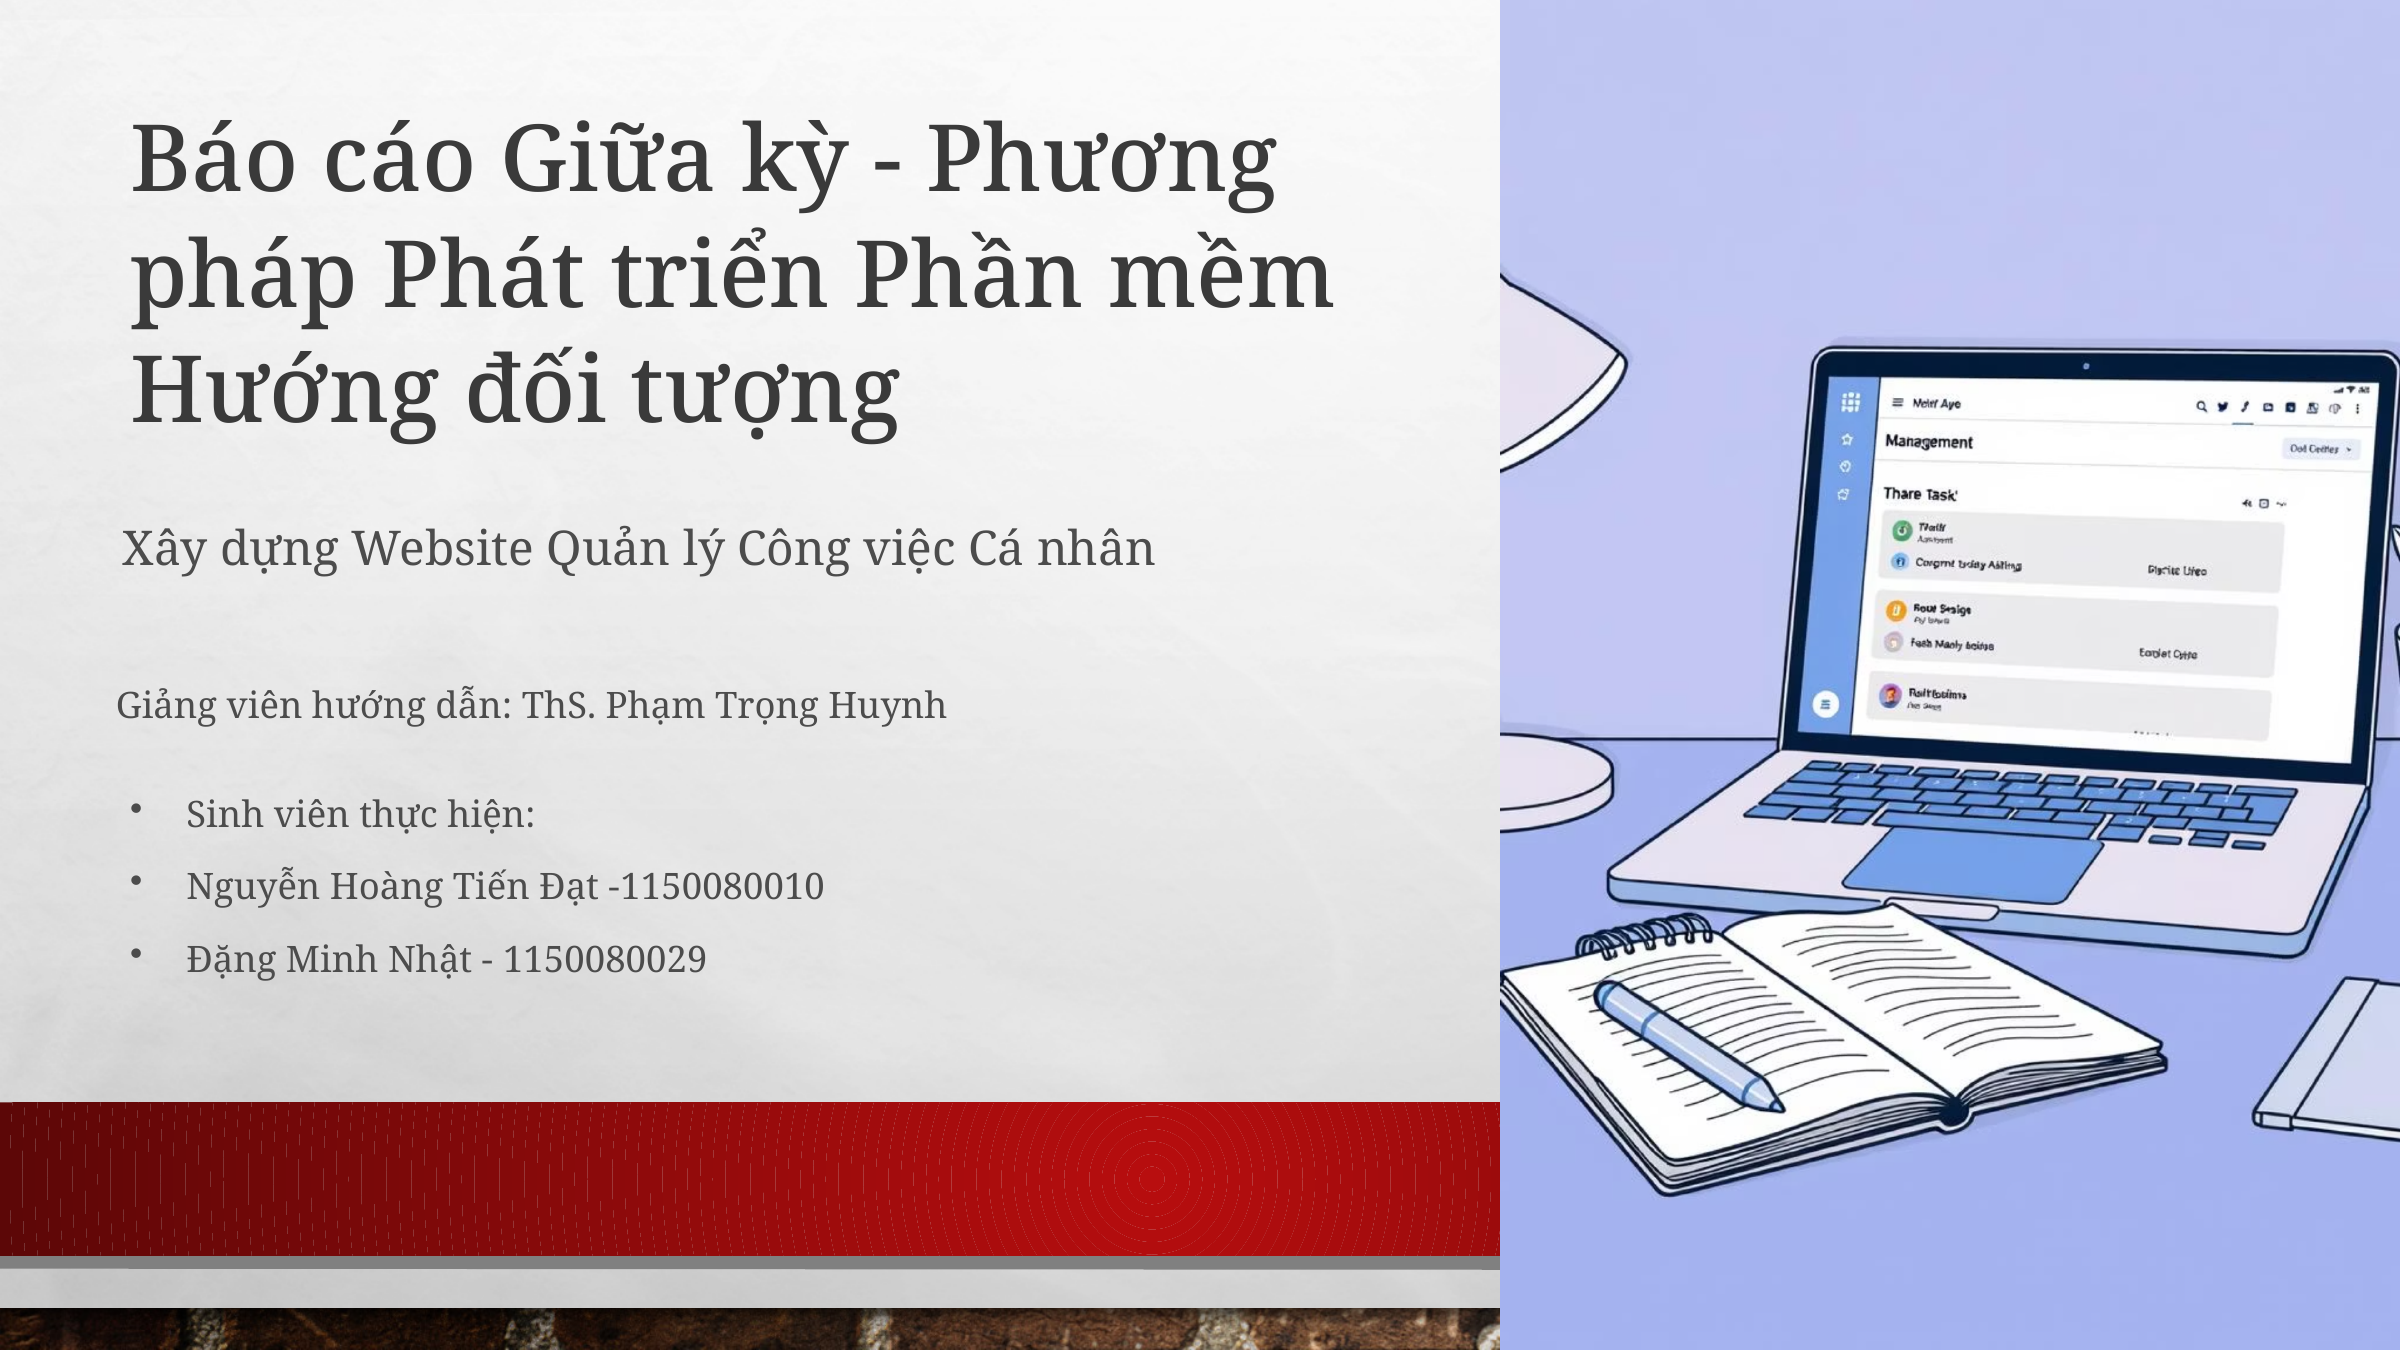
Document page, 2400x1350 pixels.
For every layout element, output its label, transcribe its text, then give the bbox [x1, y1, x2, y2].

text_box Báo cáo Giữa kỳ - Phương pháp Phát triển Phần mềm Hướng đối tượng [130, 94, 1356, 444]
picture [0, 0, 2400, 1350]
text_box Giảng viên hướng dẫn: ThS. Phạm Trọng Huynh [115, 666, 1356, 726]
text_box Sinh viên thực hiện: [130, 774, 1370, 835]
text_box Xây dựng Website Quản lý Công việc Cá nhân [122, 515, 1363, 575]
text_box Đặng Minh Nhật - 1150080029 [130, 920, 1370, 980]
text_box Nguyễn Hoàng Tiến Đạt -1150080010 [130, 847, 1370, 907]
